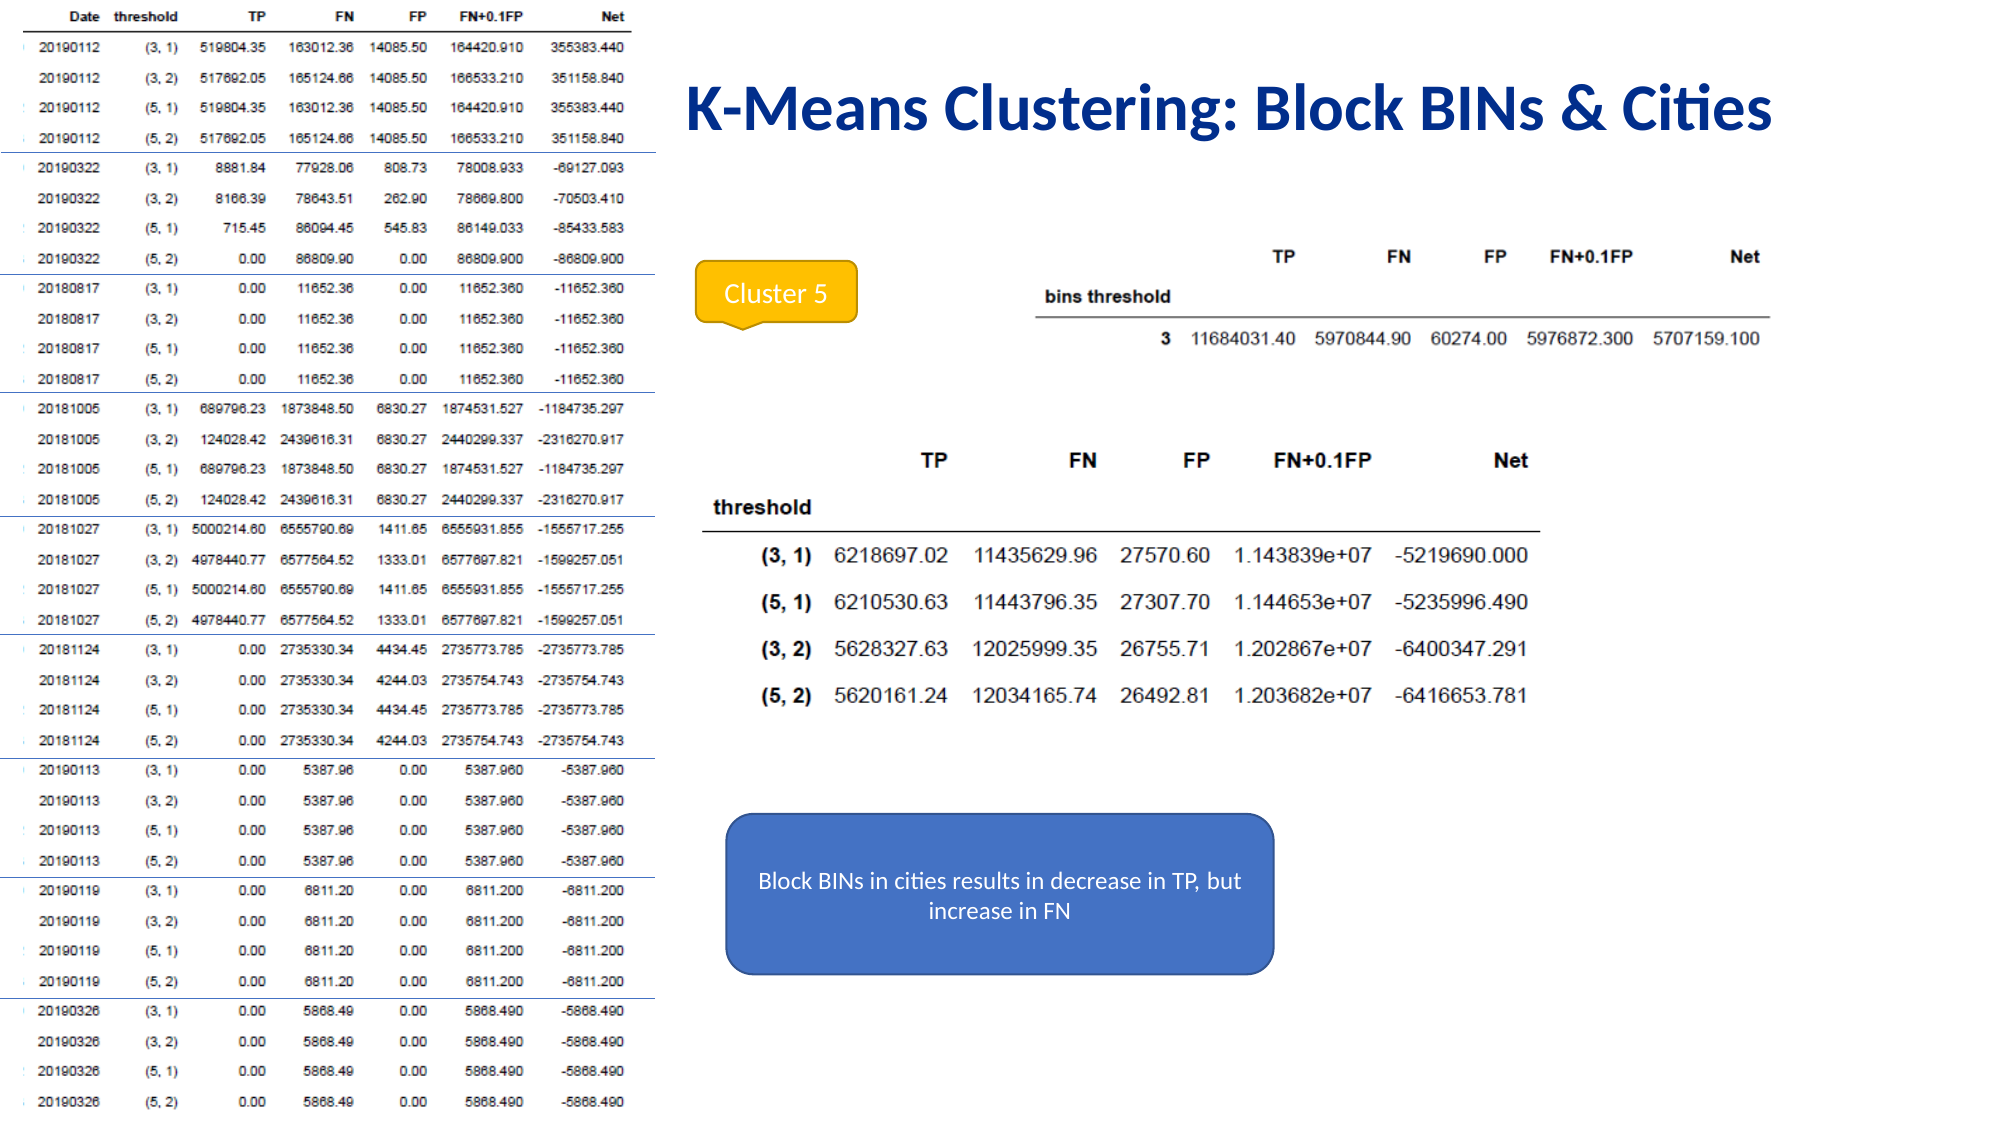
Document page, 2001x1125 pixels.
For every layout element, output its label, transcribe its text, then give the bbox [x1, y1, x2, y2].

text_box Block BINs in cities results in decrease in TP, but increase in FN [725, 812, 1275, 976]
picture [23, 153, 657, 1125]
text_box Cluster 5 [694, 259, 858, 331]
picture [695, 435, 1563, 713]
title K-Means Clustering: Block BINs & Cities [671, 0, 1977, 218]
picture [1032, 230, 1784, 353]
picture [23, 0, 657, 152]
